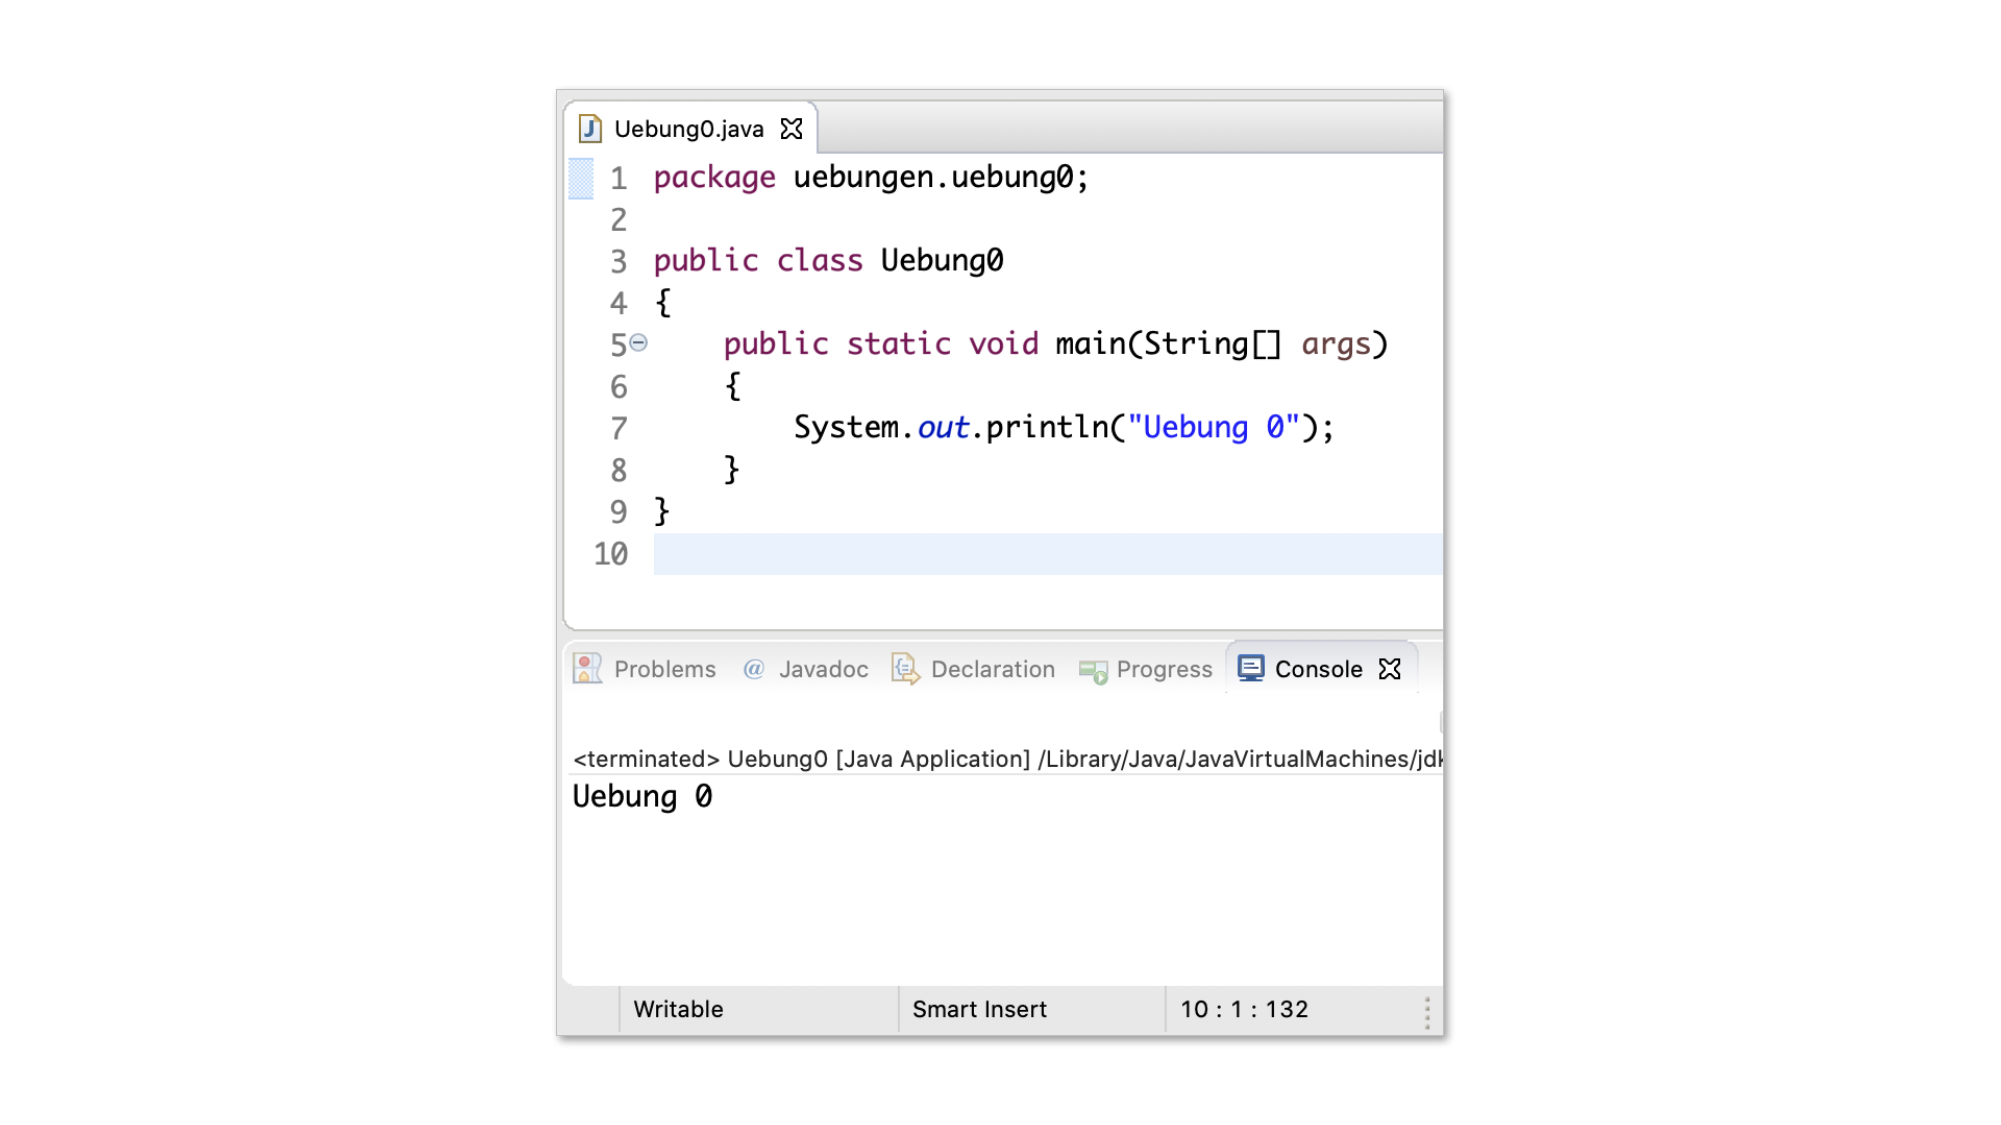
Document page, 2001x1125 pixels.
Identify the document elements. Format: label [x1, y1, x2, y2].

picture [556, 89, 1444, 1036]
